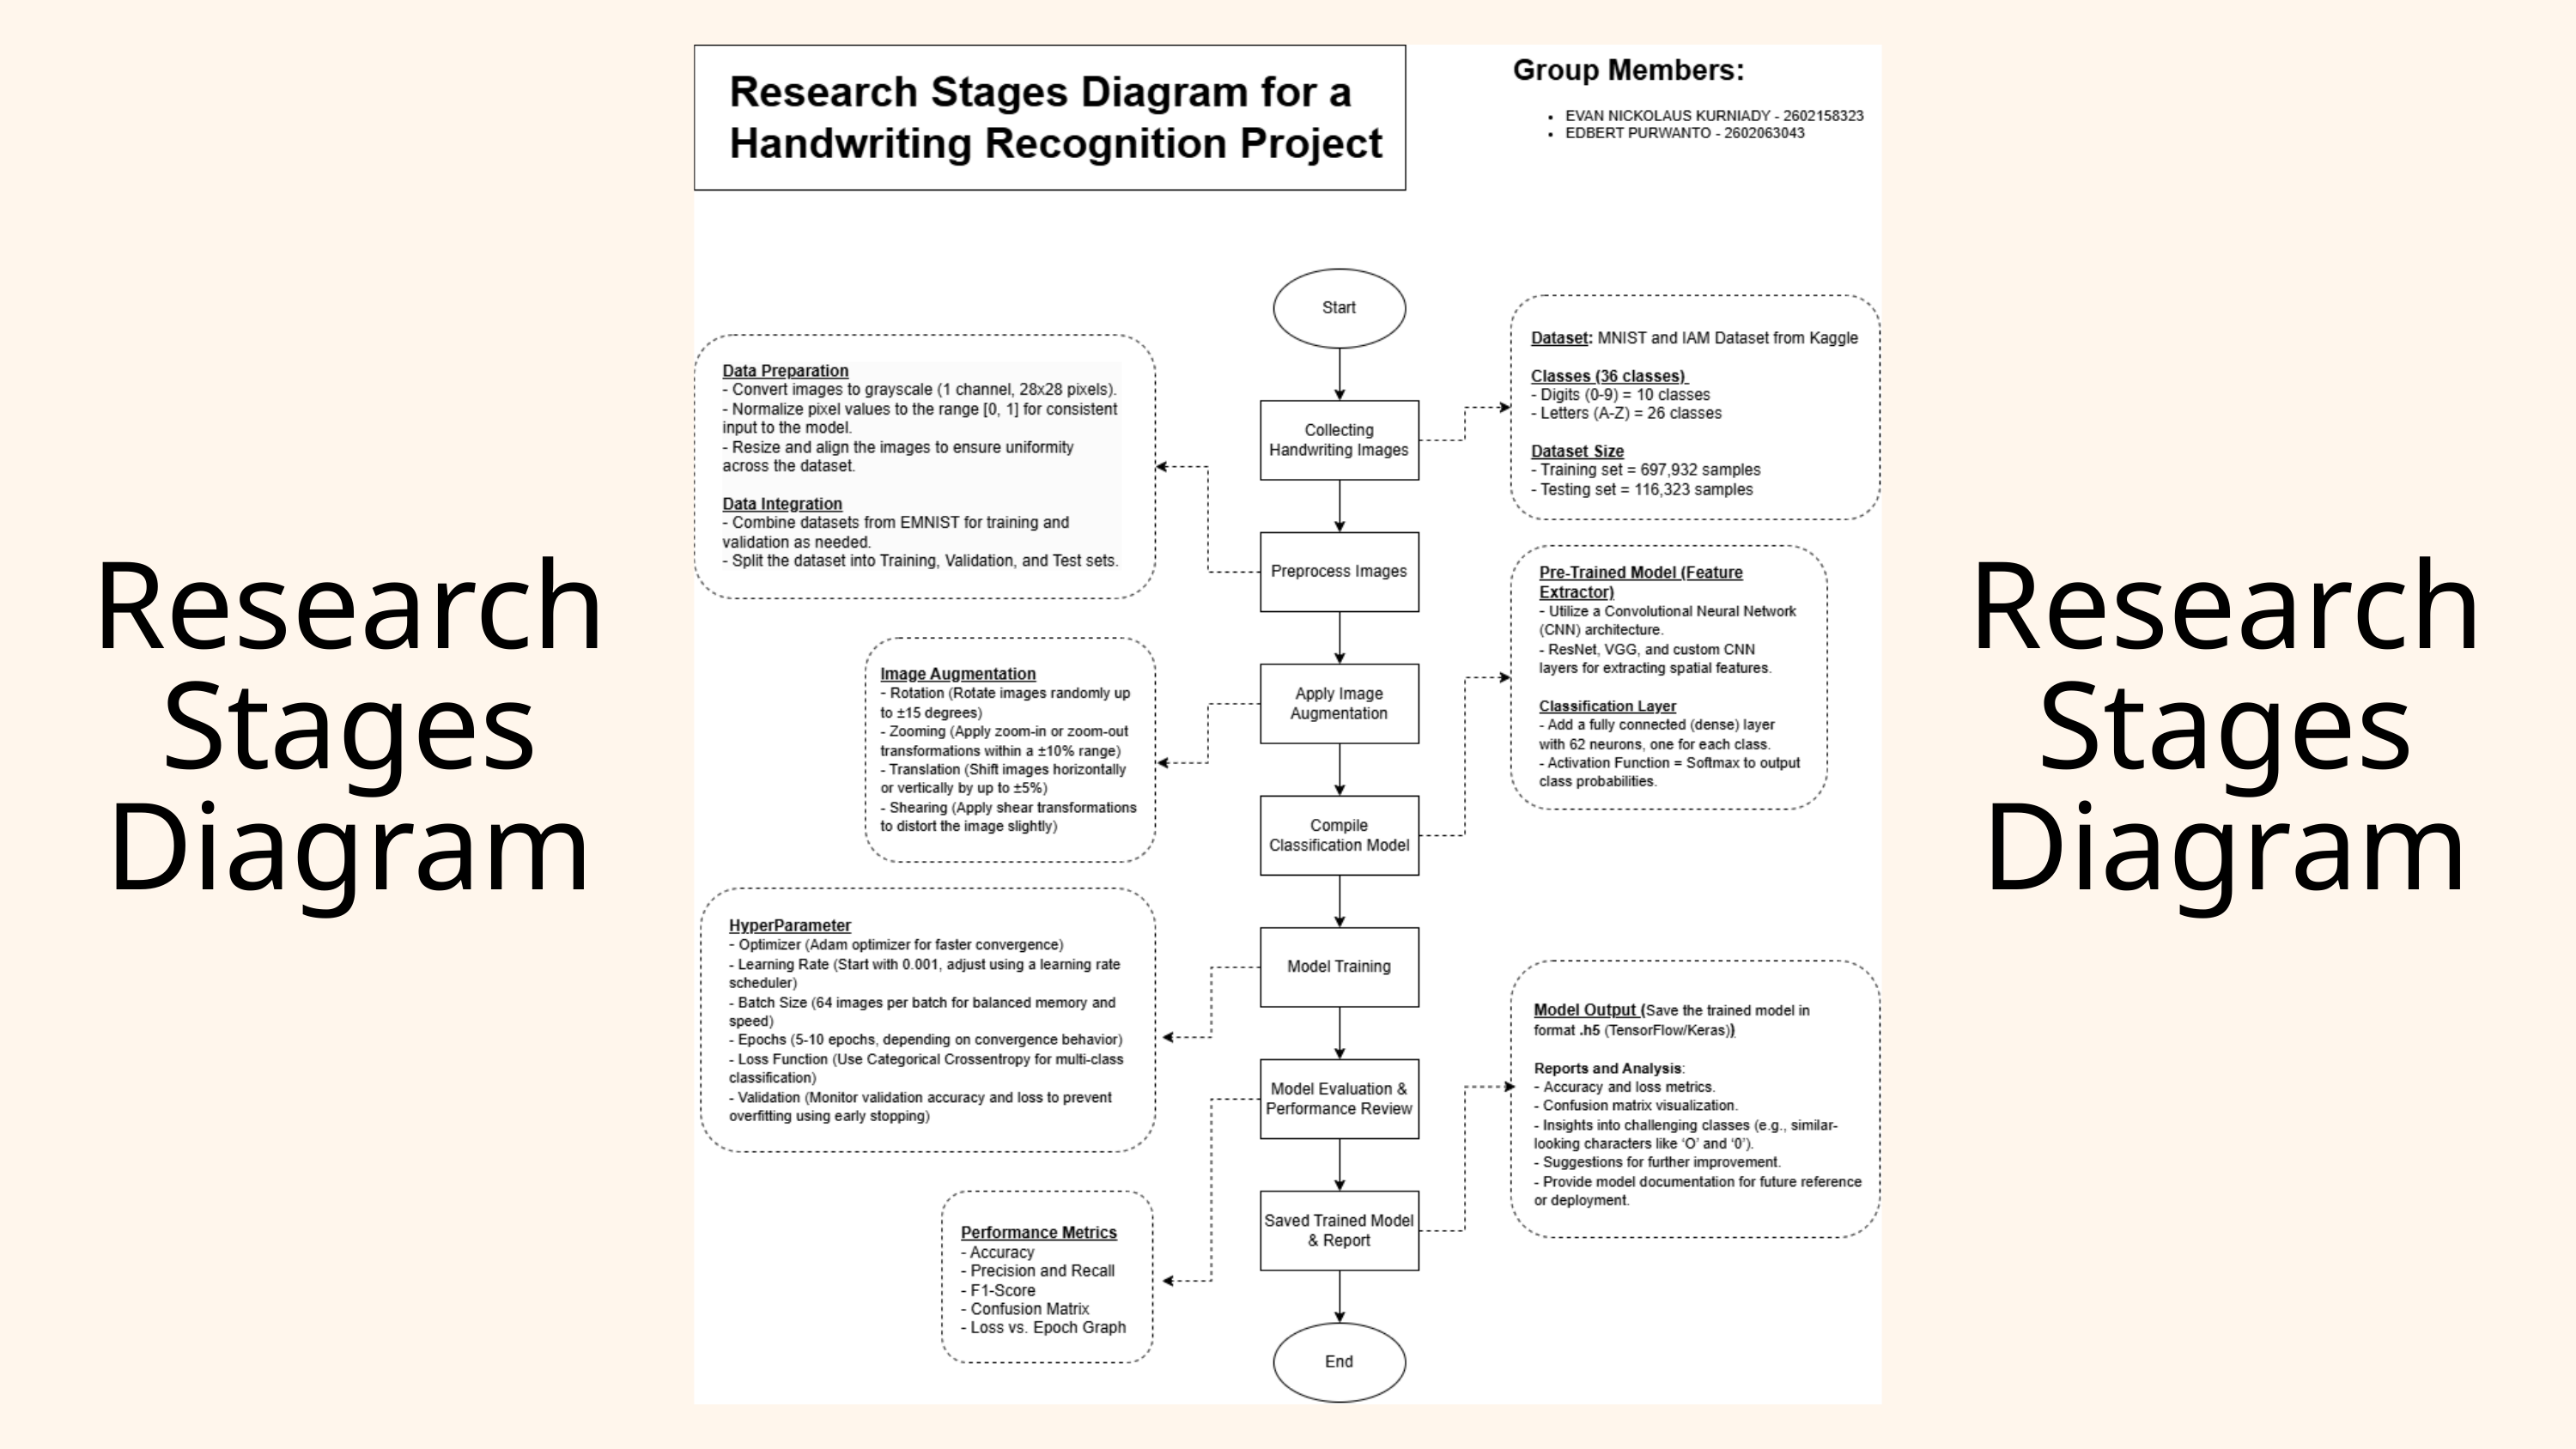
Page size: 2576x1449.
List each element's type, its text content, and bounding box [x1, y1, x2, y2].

text_box Research Stages Diagram [1926, 551, 2527, 914]
text_box Research Stages Diagram [49, 551, 650, 914]
text_box [694, 45, 1882, 1404]
